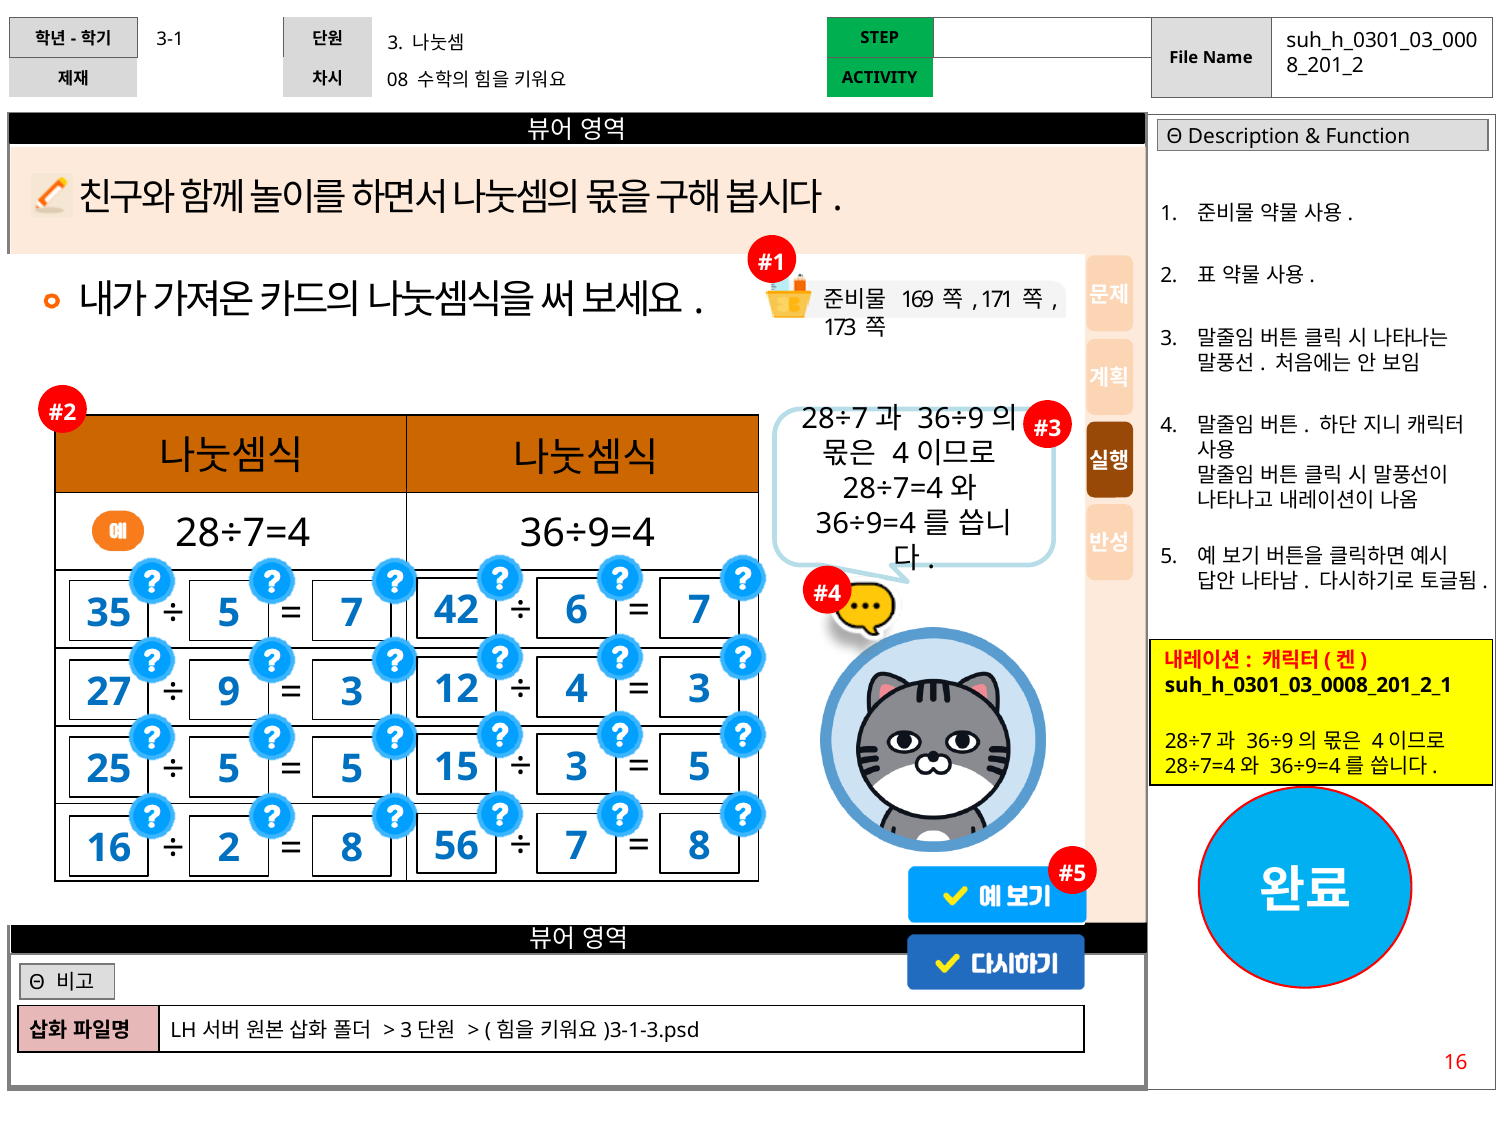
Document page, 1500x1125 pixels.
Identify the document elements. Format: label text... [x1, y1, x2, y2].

table_header LH서버 원본 삽화 폴더 > 3단원 > (힘을 키워요)3-1-3.psd [160, 1006, 1083, 1051]
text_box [762, 270, 1070, 321]
picture [907, 933, 1085, 991]
table_header Θ Description & Function [1158, 120, 1487, 150]
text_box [69, 421, 773, 878]
text_box 08 수학의 힘을 키워요 [372, 60, 821, 96]
text_box 친구와 함께 놀이를 하면서 나눗셈의 몫을 구해 봅시다. [63, 165, 1150, 225]
text_box 내가 가져온 카드의 나눗셈식을 써 보세요. [63, 267, 764, 330]
text_box #5 [1046, 843, 1099, 889]
text_box #3 [1021, 398, 1074, 451]
table_cell [56, 649, 64, 725]
table_header [407, 416, 758, 420]
text_box [5, 253, 1086, 926]
picture [820, 575, 1046, 853]
text_box 완료 [1196, 784, 1414, 990]
table_header 삽화 파일명 [19, 1006, 158, 1051]
text_box 내레이션: 캐릭터(켄) suh_h_0301_03_0008_201_2_1 28÷7과 36÷9의 몫은 4이므로 28÷7=4와 36÷9=4를 씁니다. [1150, 639, 1493, 786]
table_header [56, 435, 64, 492]
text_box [1086, 255, 1134, 581]
text_box 3-1 [141, 18, 284, 55]
text_box [9, 145, 1148, 925]
table_cell [56, 571, 64, 647]
text_box suh_h_0301_03_0008_201_2 [1271, 18, 1500, 84]
text_box 3. 나눗셈 [372, 23, 828, 48]
table_cell [56, 804, 65, 880]
picture [908, 866, 1087, 923]
text_box 준비물 약물 사용. 표 약물 사용. 말줄임 버튼 클릭 시 나타나는 말풍선. 처음에는 안 보임 말줄임 버튼. 하단 지니 캐릭터 사용 말줄임 버튼 클릭 시 말풍선이 나타나고 내레이션이 나옴 예 보기 버튼을 클릭하면 예시 답안 나타남. 다시하기로 토글됨. [1145, 160, 1500, 601]
table_cell [56, 493, 64, 569]
picture [31, 173, 73, 218]
text_box #4 [800, 563, 848, 613]
table_cell [56, 727, 64, 803]
picture [40, 289, 61, 311]
table_header [87, 416, 406, 420]
text_box #1 [745, 232, 799, 281]
text_box #2 [36, 382, 89, 435]
text_box 28÷7과 36÷9의 몫은 4이므로 28÷7=4와 36÷9=4를 씁니다. [775, 406, 1056, 584]
